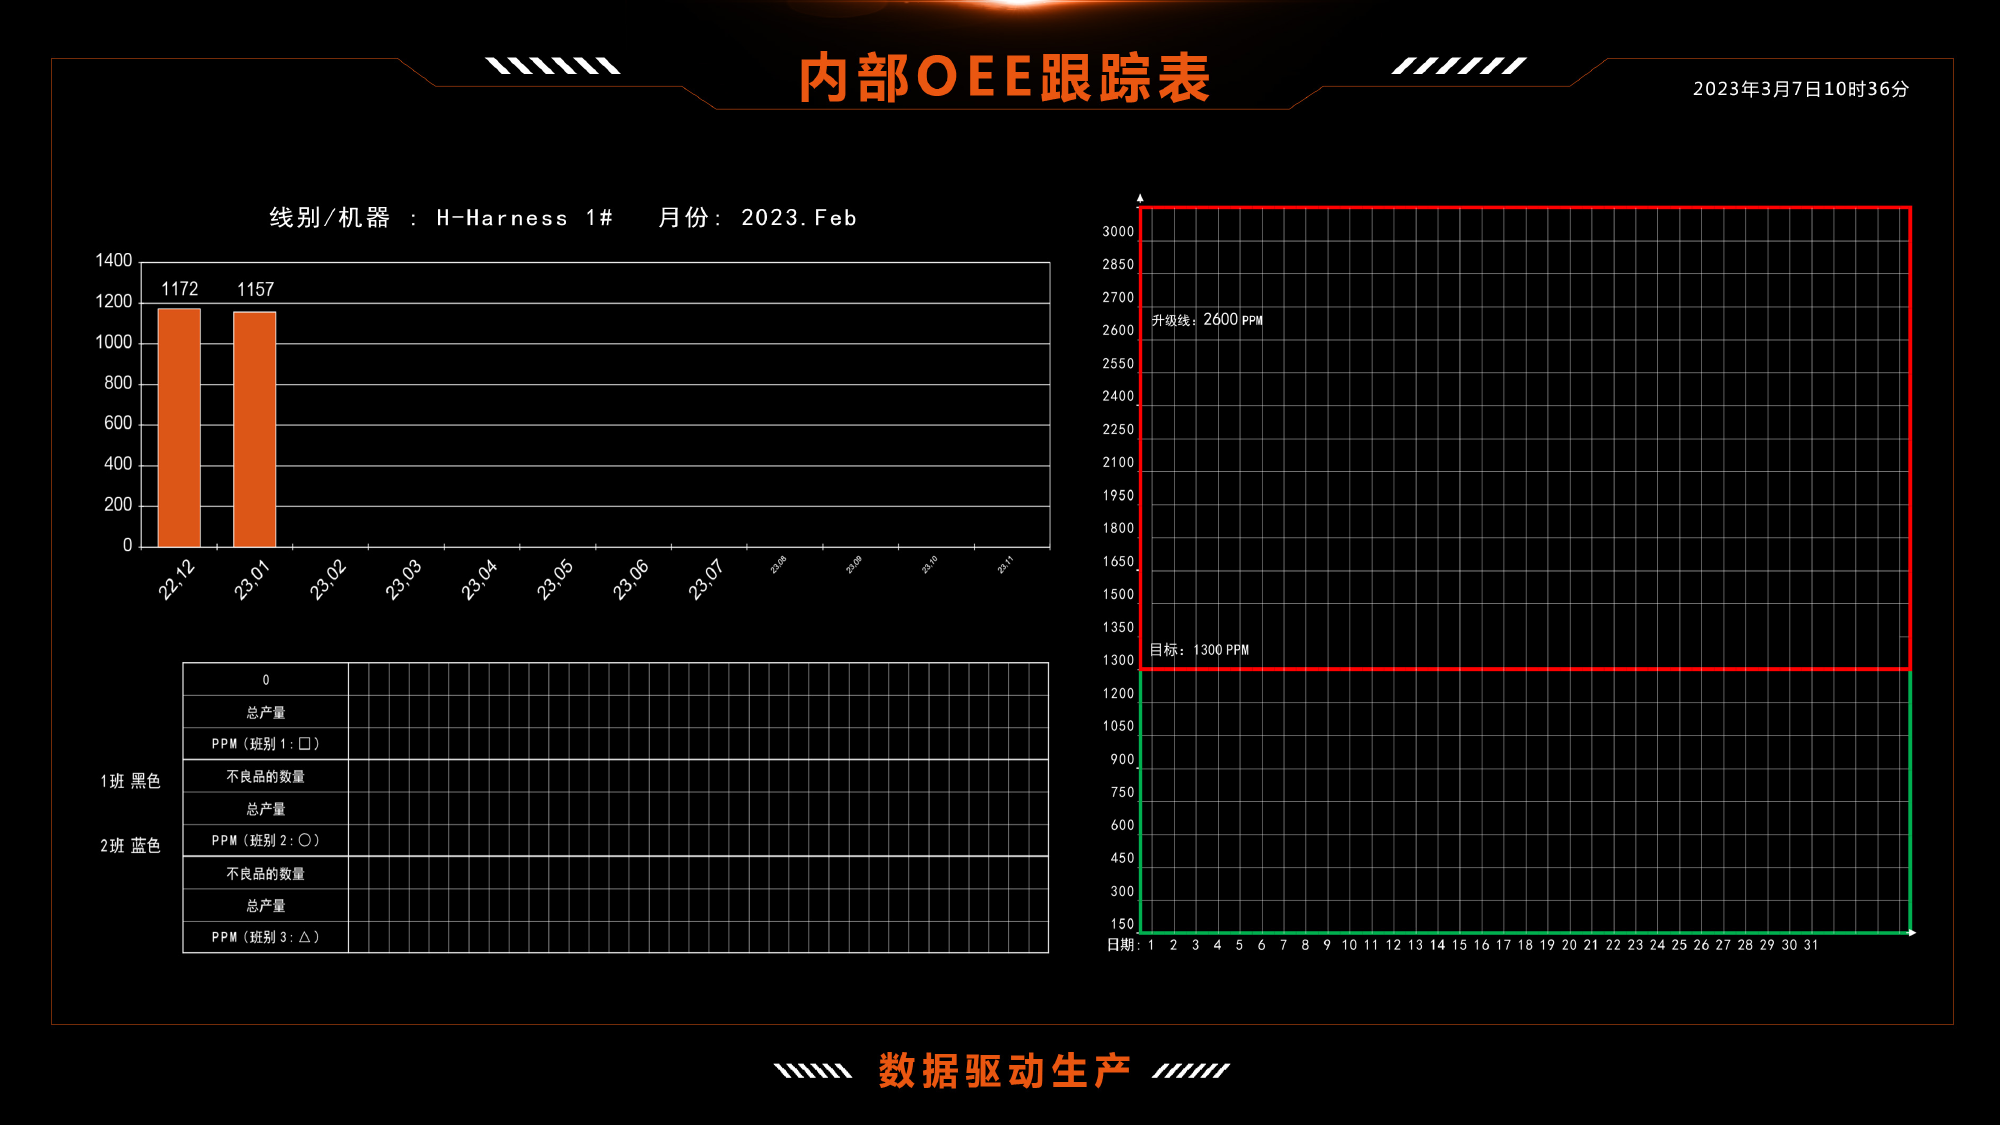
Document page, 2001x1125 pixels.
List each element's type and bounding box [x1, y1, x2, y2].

list [0, 0, 2000, 1125]
